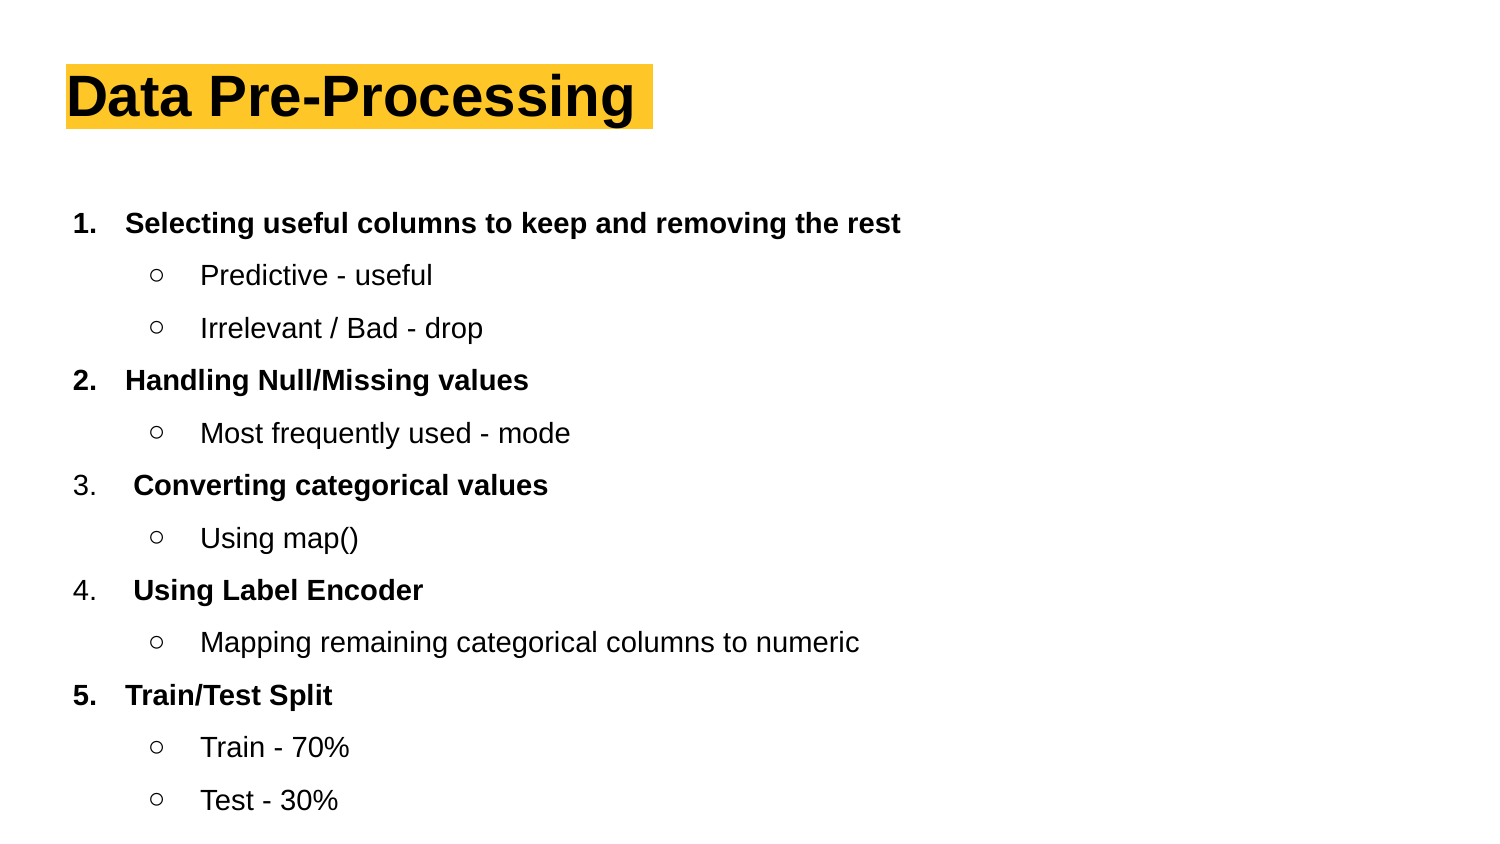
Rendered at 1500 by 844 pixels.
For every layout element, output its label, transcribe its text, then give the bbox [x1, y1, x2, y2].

list Selecting useful columns to keep and removing the rest Predictive - useful Irrelevant / Bad - drop Handling Null/Missing values Most frequently used - mode Converting categorical values Using map() Using Label Encoder Mapping remaining categorical columns to numeric Train/Test Split Train - 70% Test - 30% [35, 136, 1465, 828]
title Data Pre-Processing [51, 42, 1449, 136]
